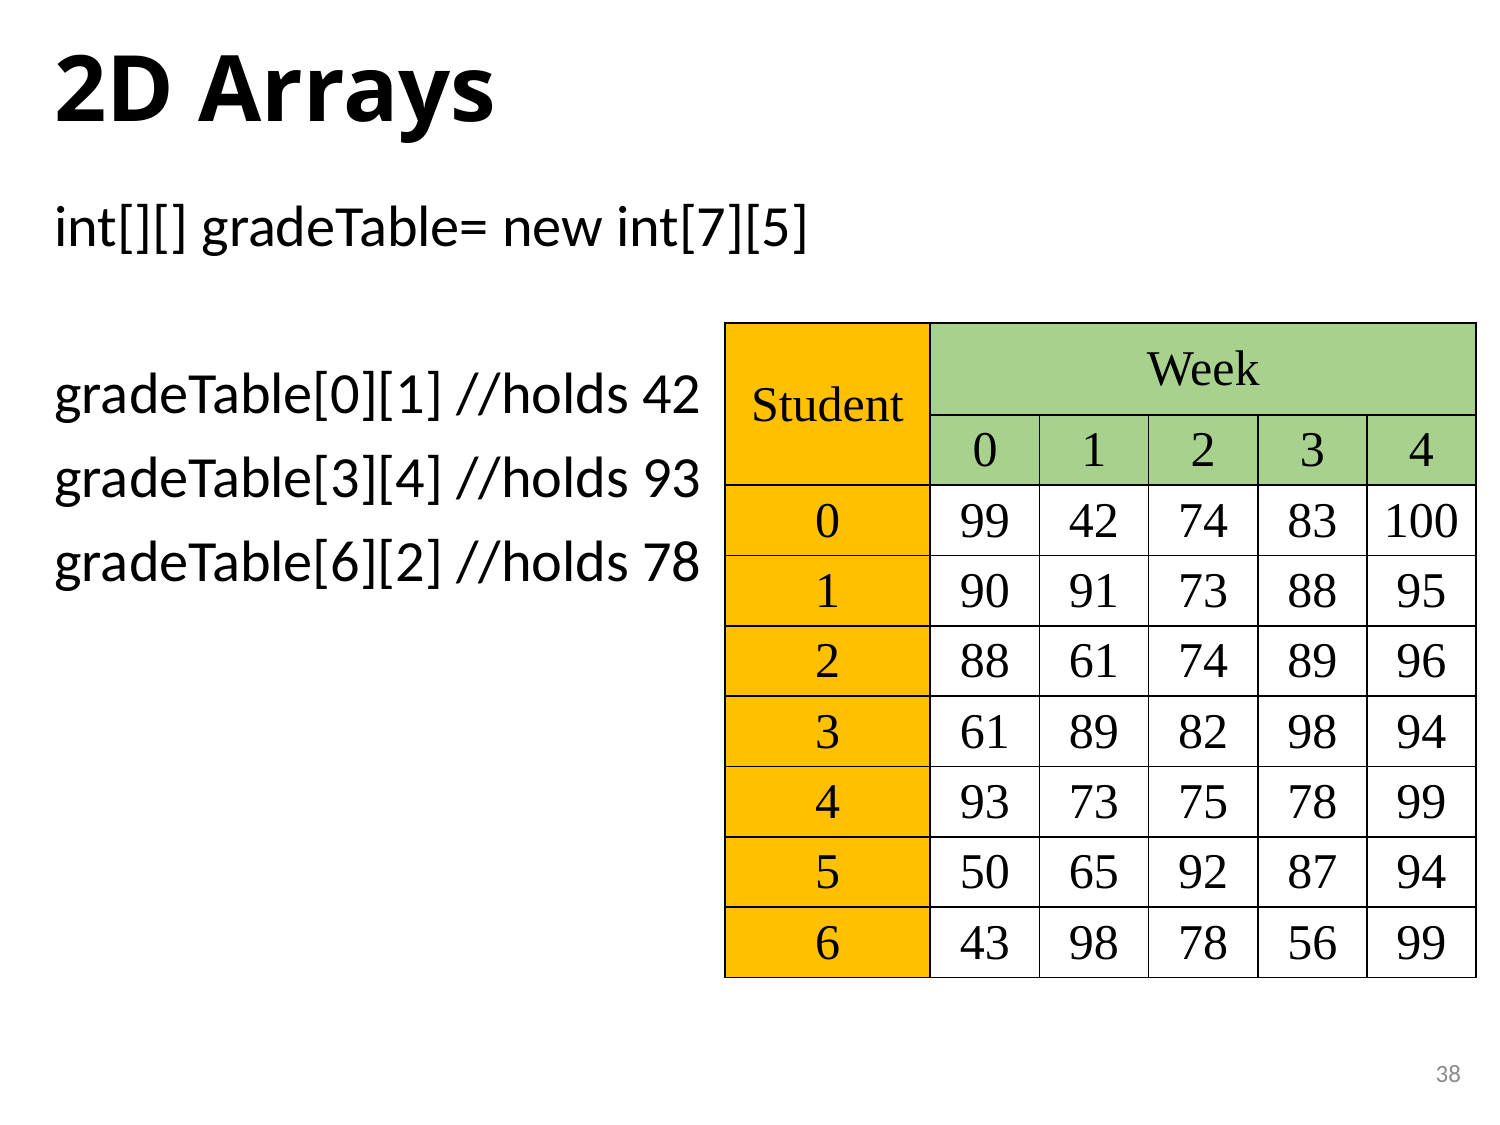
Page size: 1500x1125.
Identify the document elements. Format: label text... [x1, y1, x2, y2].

table_cell 56 [1259, 908, 1366, 977]
table_cell 1 [726, 556, 929, 625]
table_header Student [726, 324, 929, 484]
table_cell 5 [726, 838, 929, 906]
table_cell 0 [726, 486, 929, 555]
table_cell 50 [931, 838, 1039, 906]
table_cell 74 [1149, 627, 1257, 695]
table_cell 89 [1040, 697, 1148, 766]
table_cell 93 [931, 767, 1039, 836]
table_cell 83 [1259, 486, 1366, 555]
table_cell 2 [1149, 416, 1257, 484]
table_cell 99 [1368, 908, 1475, 977]
table_cell 92 [1149, 838, 1257, 906]
table_cell 78 [1259, 767, 1366, 836]
table_cell 1 [1040, 416, 1148, 484]
table_cell 88 [1259, 556, 1366, 625]
table_cell 90 [931, 556, 1039, 625]
table_header Week [931, 324, 1475, 414]
table_cell 73 [1040, 767, 1148, 836]
table_cell 3 [1259, 416, 1366, 484]
table_cell 43 [931, 908, 1039, 977]
table_cell 91 [1040, 556, 1148, 625]
slide_number 38 [1138, 1042, 1477, 1103]
table_cell 99 [931, 486, 1039, 555]
table_cell 4 [1368, 416, 1475, 484]
table_cell 95 [1368, 556, 1475, 625]
table_cell 98 [1040, 908, 1148, 977]
table_cell 94 [1368, 838, 1475, 906]
table_cell 94 [1368, 697, 1475, 766]
list int[][] gradeTable= new int[7][5] gradeTable[0][1] //holds 42 gradeTable[3][4] //holds 93 gradeTable[6][2] //holds 78 [39, 188, 1461, 1085]
table_cell 61 [931, 697, 1039, 766]
table_cell 99 [1368, 767, 1475, 836]
table_cell 98 [1259, 697, 1366, 766]
table_cell 88 [931, 627, 1039, 695]
table_cell 4 [726, 767, 929, 836]
table_cell 6 [726, 908, 929, 977]
table_cell 82 [1149, 697, 1257, 766]
table_cell 74 [1149, 486, 1257, 555]
table_cell 73 [1149, 556, 1257, 625]
table_cell 89 [1259, 627, 1366, 695]
table_cell 78 [1149, 908, 1257, 977]
table_cell 2 [726, 627, 929, 695]
table_cell 3 [726, 697, 929, 766]
table_cell 87 [1259, 838, 1366, 906]
title 2D Arrays [39, 22, 1461, 161]
table_cell 96 [1368, 627, 1475, 695]
table_cell 0 [931, 416, 1039, 484]
table_cell 75 [1149, 767, 1257, 836]
table_cell 61 [1040, 627, 1148, 695]
table_cell 65 [1040, 838, 1148, 906]
table_cell 100 [1368, 486, 1475, 555]
table_cell 42 [1040, 486, 1148, 555]
